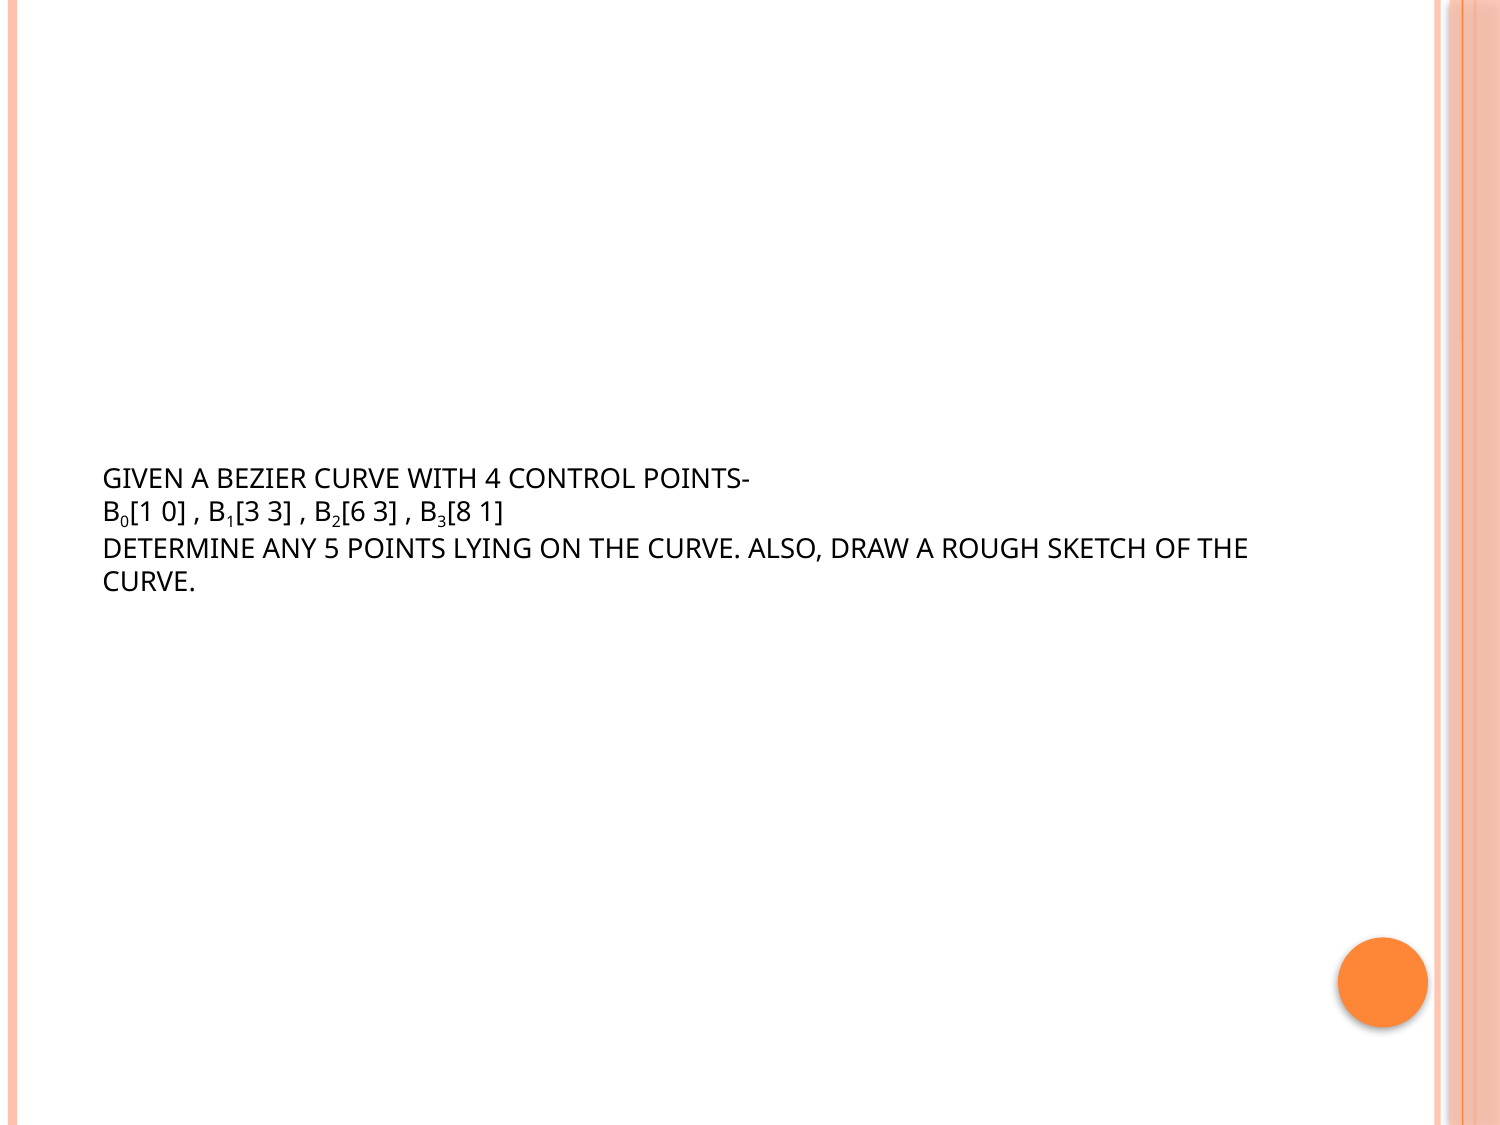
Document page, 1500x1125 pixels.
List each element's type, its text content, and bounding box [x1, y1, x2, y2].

title Given a bezier curve with 4 control points- B0[1 0] , B1[3 3] , B2[6 3] , B3[8 1] Determine any 5 points lying on the curve. Also, draw a rough sketch of the curve. [87, 450, 1363, 638]
